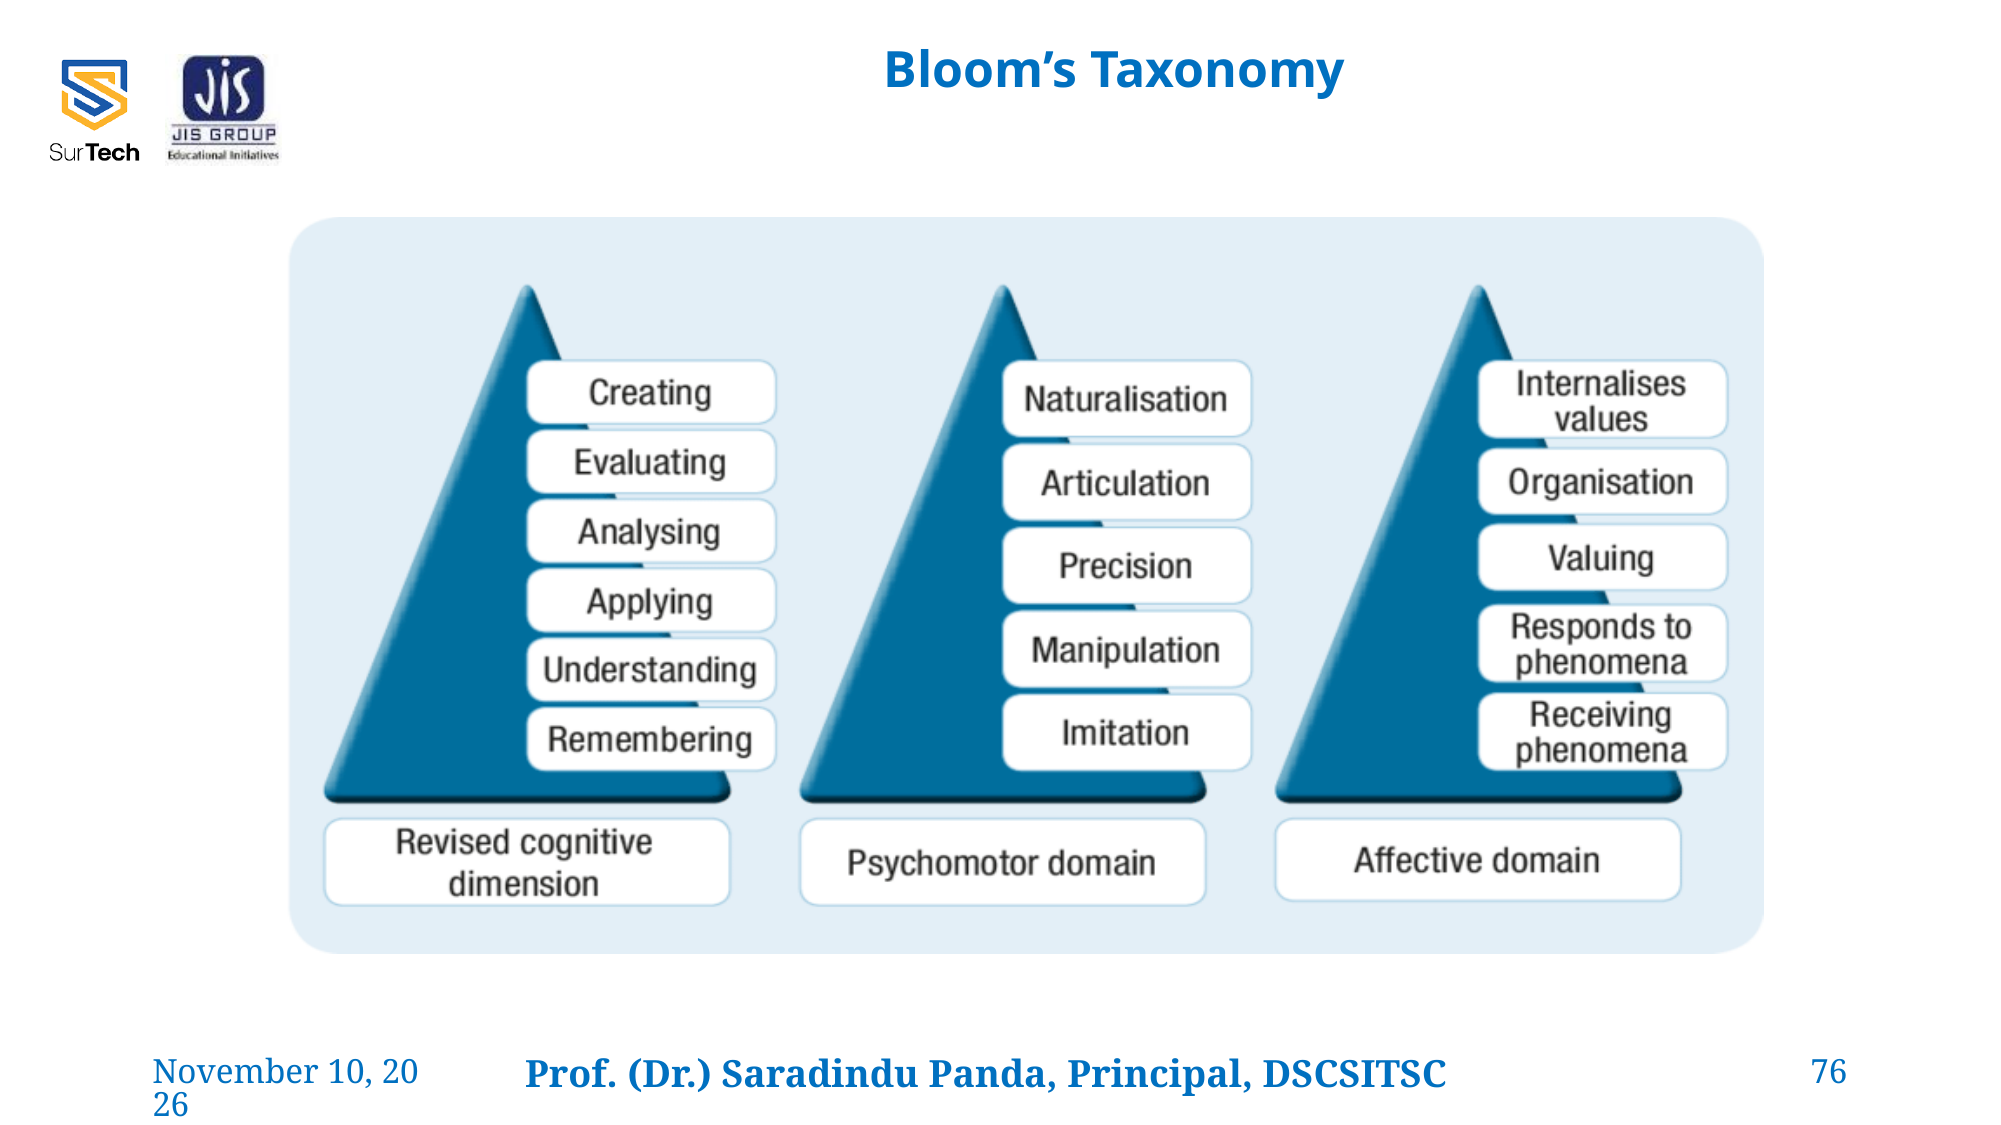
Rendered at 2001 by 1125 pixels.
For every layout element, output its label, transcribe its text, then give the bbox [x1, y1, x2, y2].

text_box Bloom’s Taxonomy [375, 27, 1854, 106]
footer Prof. (Dr.) Saradindu Panda, Principal, DSCSITSC [510, 1042, 1533, 1103]
picture [23, 39, 282, 181]
slide_number 76 [1644, 1042, 1863, 1103]
picture [285, 217, 1764, 954]
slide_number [137, 1042, 436, 1103]
